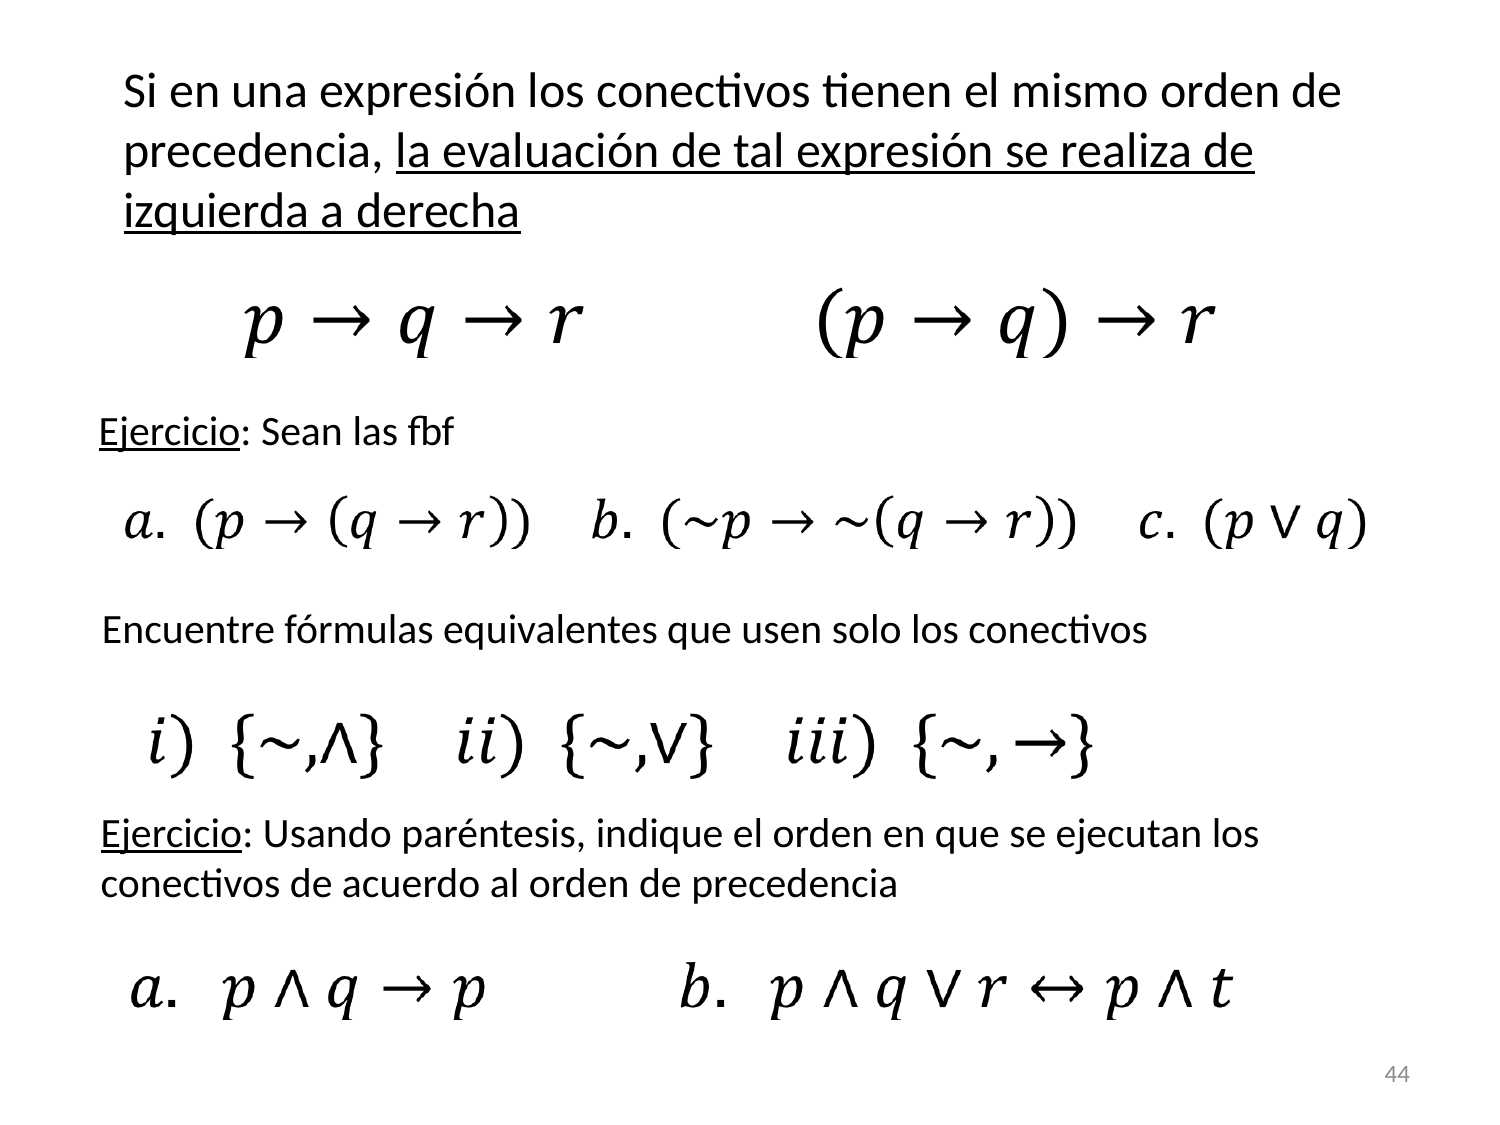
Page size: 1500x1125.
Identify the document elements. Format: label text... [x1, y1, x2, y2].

text_box Encuentre fórmulas equivalentes que usen solo los conectivos [87, 594, 1333, 660]
text_box Si en una expresión los conectivos tienen el mismo orden de precedencia, la evaluación de tal expresión se realiza de izquierda a derecha [108, 49, 1375, 245]
slide_number 44 [1074, 1042, 1425, 1103]
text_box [0, 945, 1369, 1021]
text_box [0, 268, 1500, 359]
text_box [0, 700, 1351, 780]
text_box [122, 483, 1369, 549]
text_box Ejercicio: Usando paréntesis, indique el orden en que se ejecutan los conectivos de acuerdo al orden de precedencia [85, 798, 1375, 913]
text_box Ejercicio: Sean las fbf [83, 396, 493, 462]
